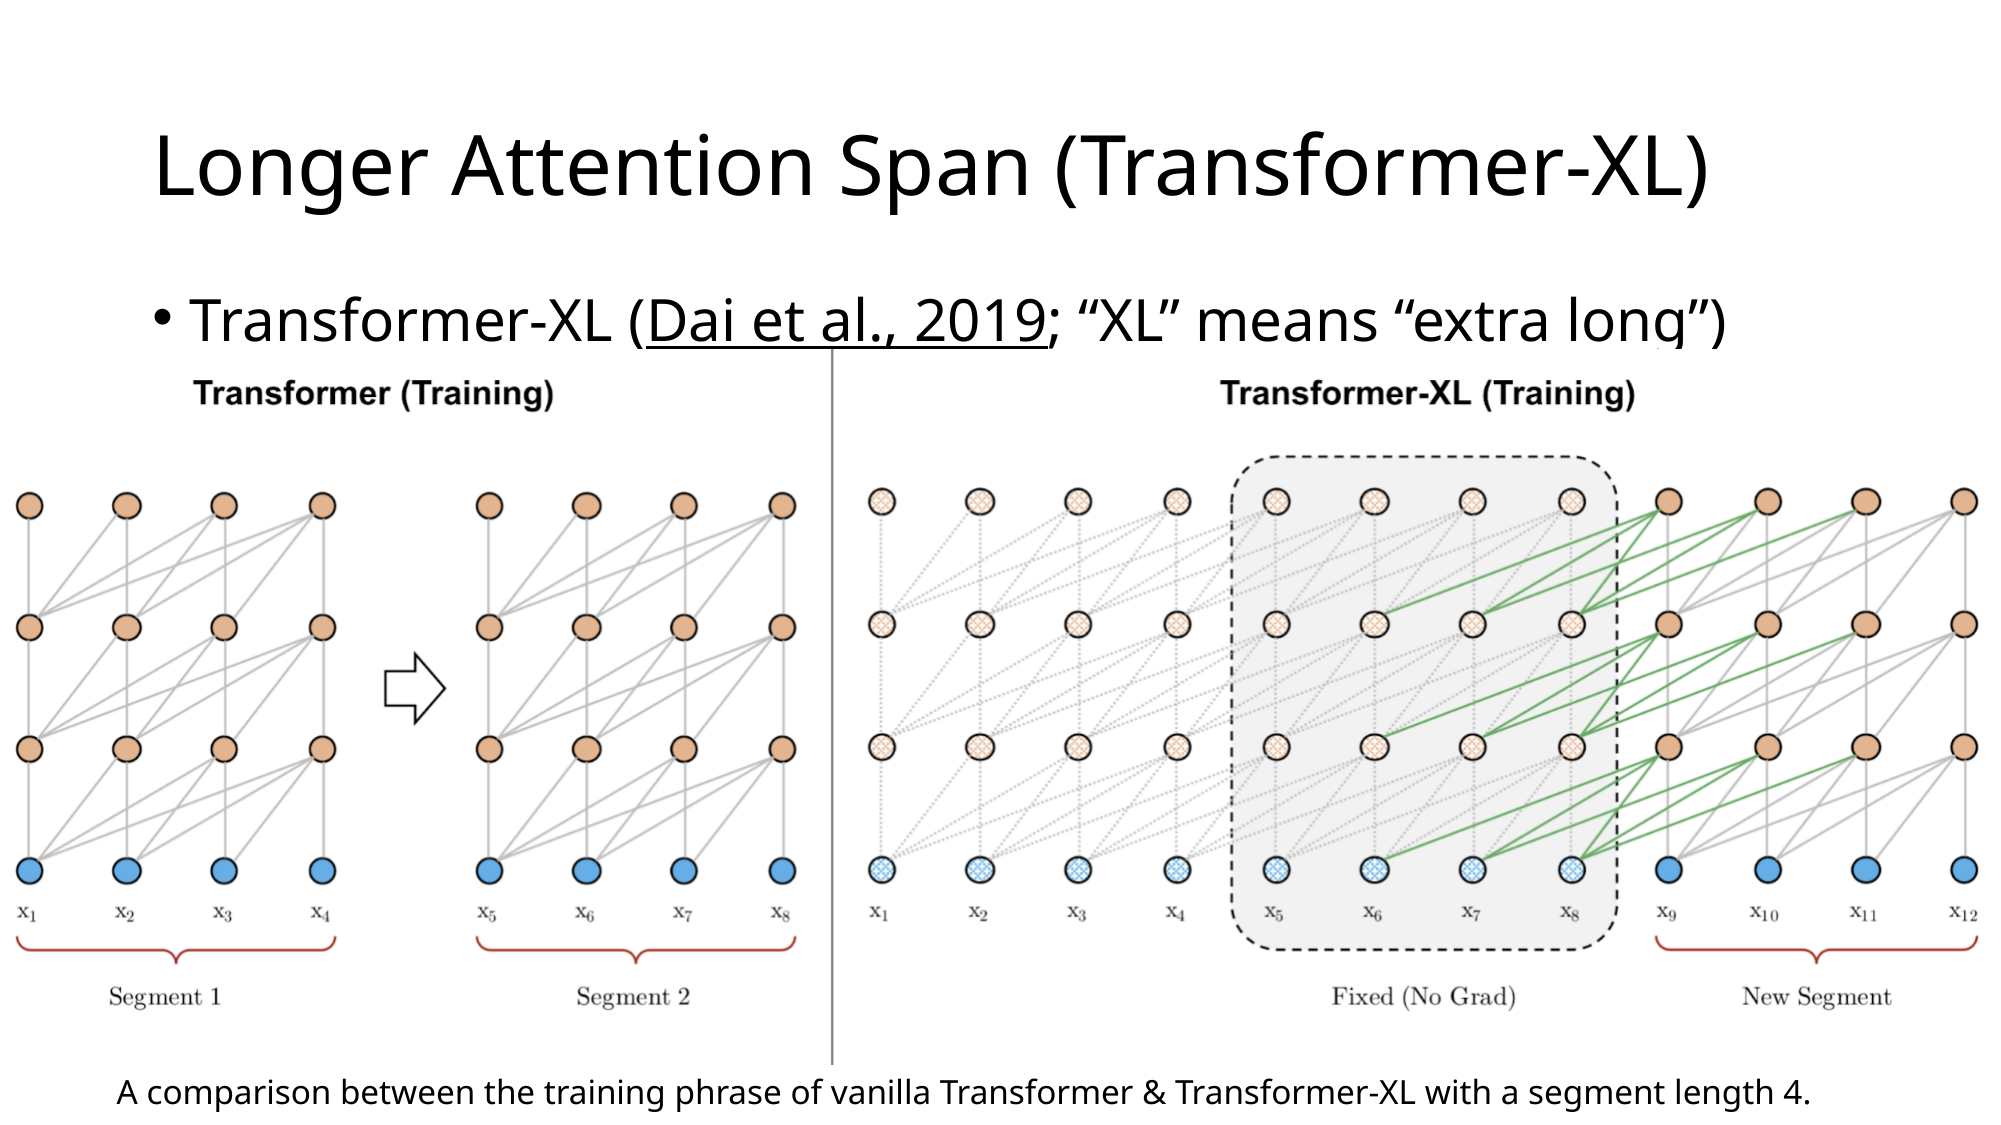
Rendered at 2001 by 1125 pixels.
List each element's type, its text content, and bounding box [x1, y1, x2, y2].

picture [0, 349, 2000, 1066]
title Longer Attention Span (Transformer-XL) [137, 59, 1863, 277]
text_box A comparison between the training phrase of vanilla Transformer & Transformer-XL with a segment length 4. [101, 1066, 1846, 1119]
list Transformer-XL (Dai et al., 2019; “XL” means “extra long”) [137, 277, 1863, 349]
